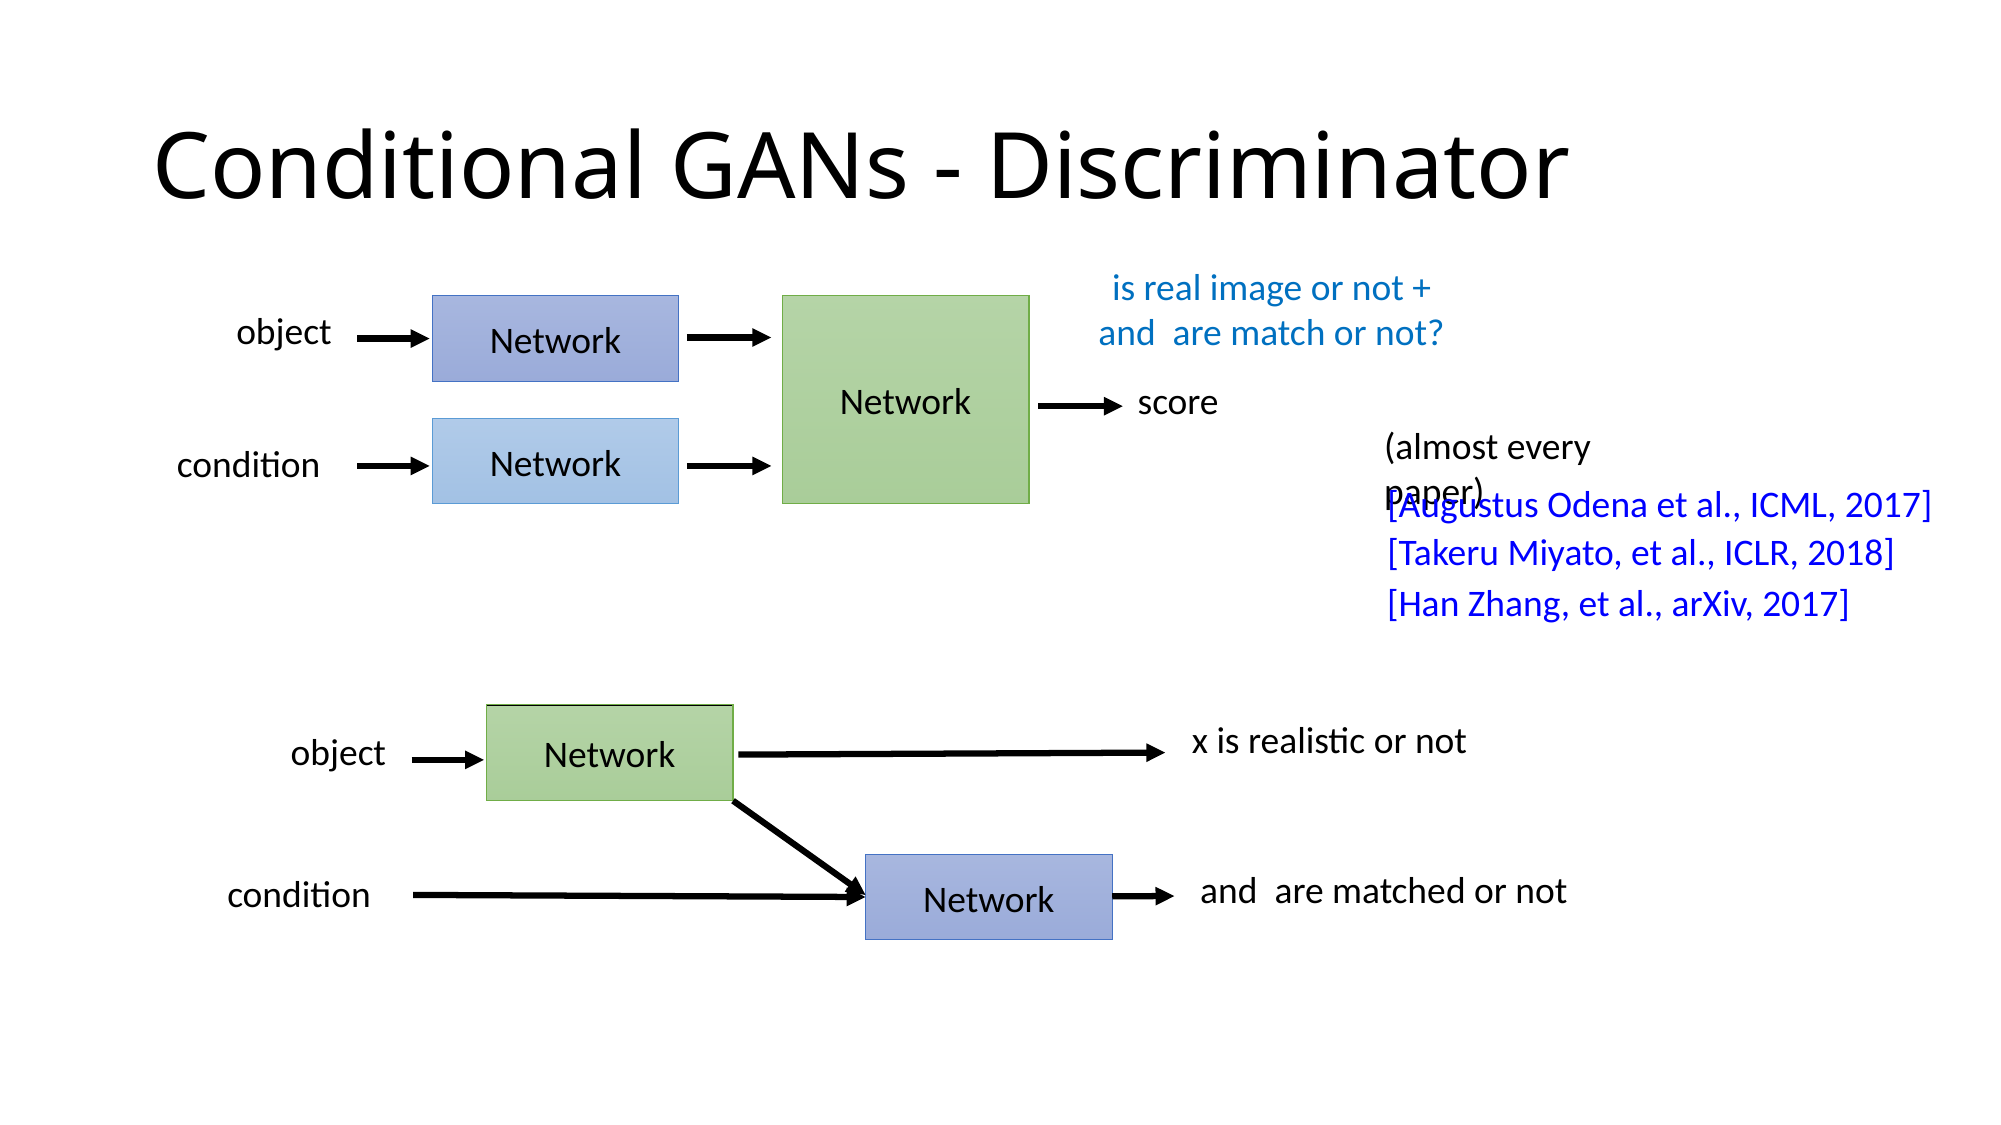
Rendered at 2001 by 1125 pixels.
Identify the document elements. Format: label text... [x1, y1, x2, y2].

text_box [39, 295, 1707, 504]
title Conditional GANs - Discriminator [137, 59, 1863, 278]
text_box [1369, 473, 1952, 633]
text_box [93, 704, 1636, 941]
